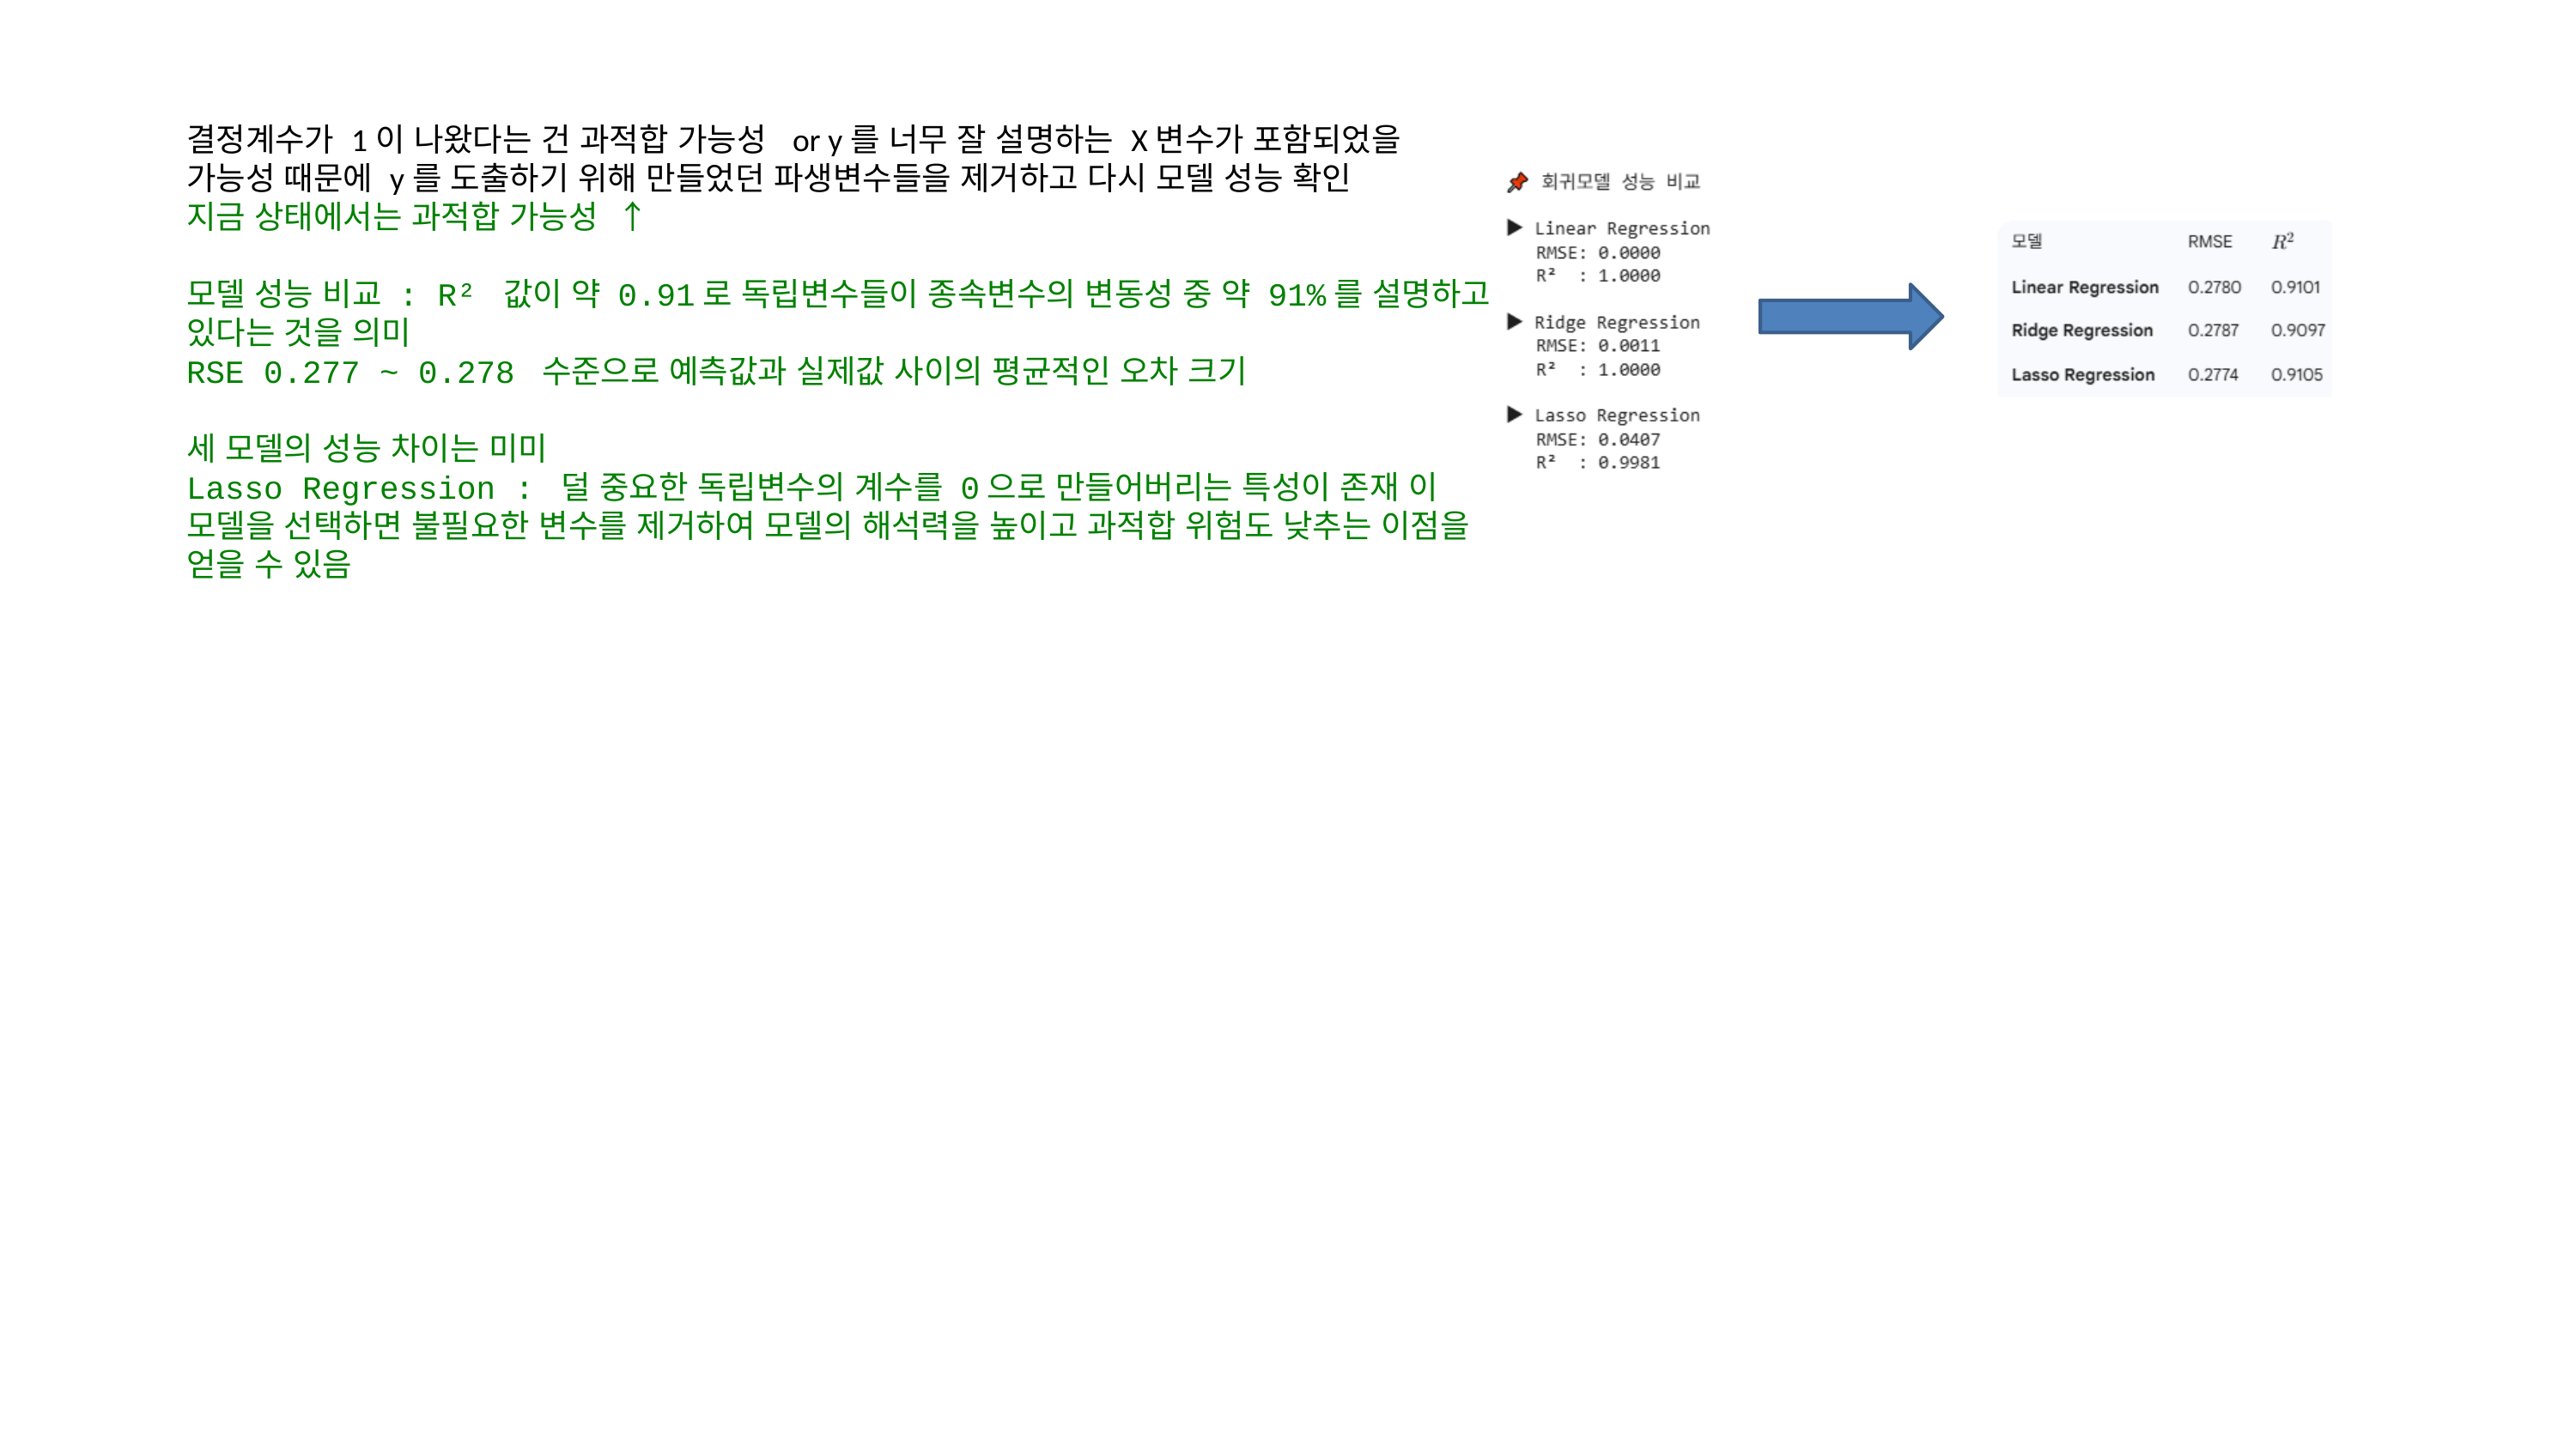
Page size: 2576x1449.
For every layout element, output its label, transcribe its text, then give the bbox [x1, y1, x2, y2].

picture [1500, 155, 1741, 481]
text_box 결정계수가 1이 나왔다는 건 과적합 가능성 or y를 너무 잘 설명하는 X변수가 포함되었을 가능성 때문에 y를 도출하기 위해 만들었던 파생변수들을 제거하고 다시 모델 성능 확인 지금 상태에서는 과적합 가능성 ↑ 모델 성능 비교 : R² 값이 약 0.91로 독립변수들이 종속변수의 변동성 중 약 91%를 설명하고 있다는 것을 의미 RSE 0.277 ~ 0.278 수준으로 예측값과 실제값 사이의 평균적인 오차 크기 세 모델의 성능 차이는 미미 Lasso Regression : 덜 중요한 독립변수의 계수를 0으로 만들어버리는 특성이 존재 이 모델을 선택하면 불필요한 변수를 제거하여 모델의 해석력을 높이고 과적합 위험도 낮추는 이점을 얻을 수 있음 [173, 112, 1505, 589]
picture [1996, 209, 2332, 399]
text_box [1758, 282, 1945, 351]
